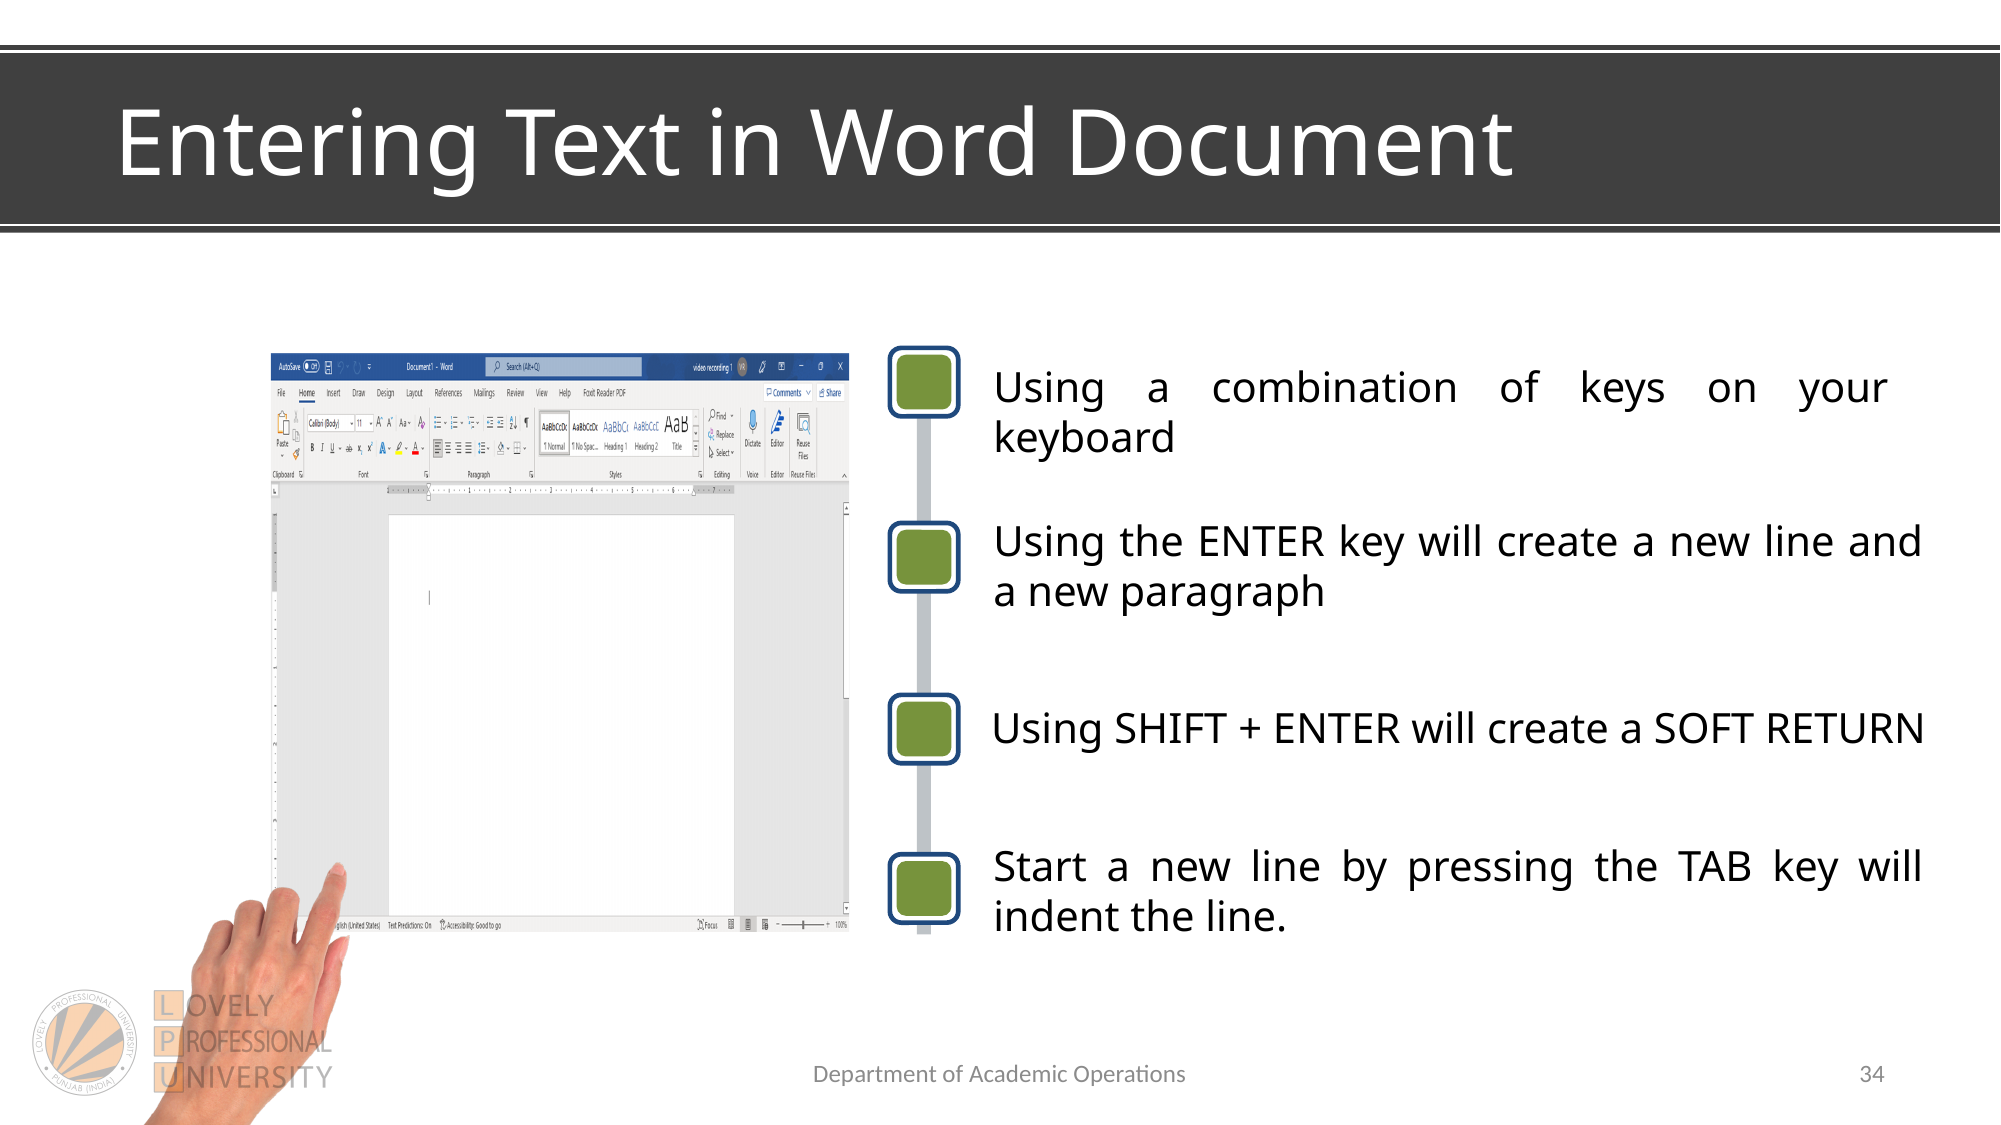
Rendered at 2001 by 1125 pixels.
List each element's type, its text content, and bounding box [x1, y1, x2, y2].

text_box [889, 853, 959, 923]
text_box [915, 771, 933, 851]
text_box Using the ENTER key will create a new line and a new paragraph [978, 507, 1939, 622]
picture [32, 831, 416, 1125]
slide_number 34 [1433, 1042, 1900, 1103]
text_box [915, 930, 933, 936]
footer Department of Academic Operations [683, 1042, 1317, 1103]
text_box Using SHIFT + ENTER will create a SOFT RETURN [976, 694, 1941, 760]
text_box [915, 599, 933, 692]
text_box [269, 352, 851, 934]
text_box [889, 694, 959, 764]
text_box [889, 522, 959, 592]
text_box Start a new line by pressing the TAB key will indent the line. [978, 832, 1939, 948]
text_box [889, 347, 959, 417]
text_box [0, 44, 2000, 233]
text_box [915, 424, 933, 520]
text_box Using a combination of keys on your keyboard [978, 353, 1904, 469]
